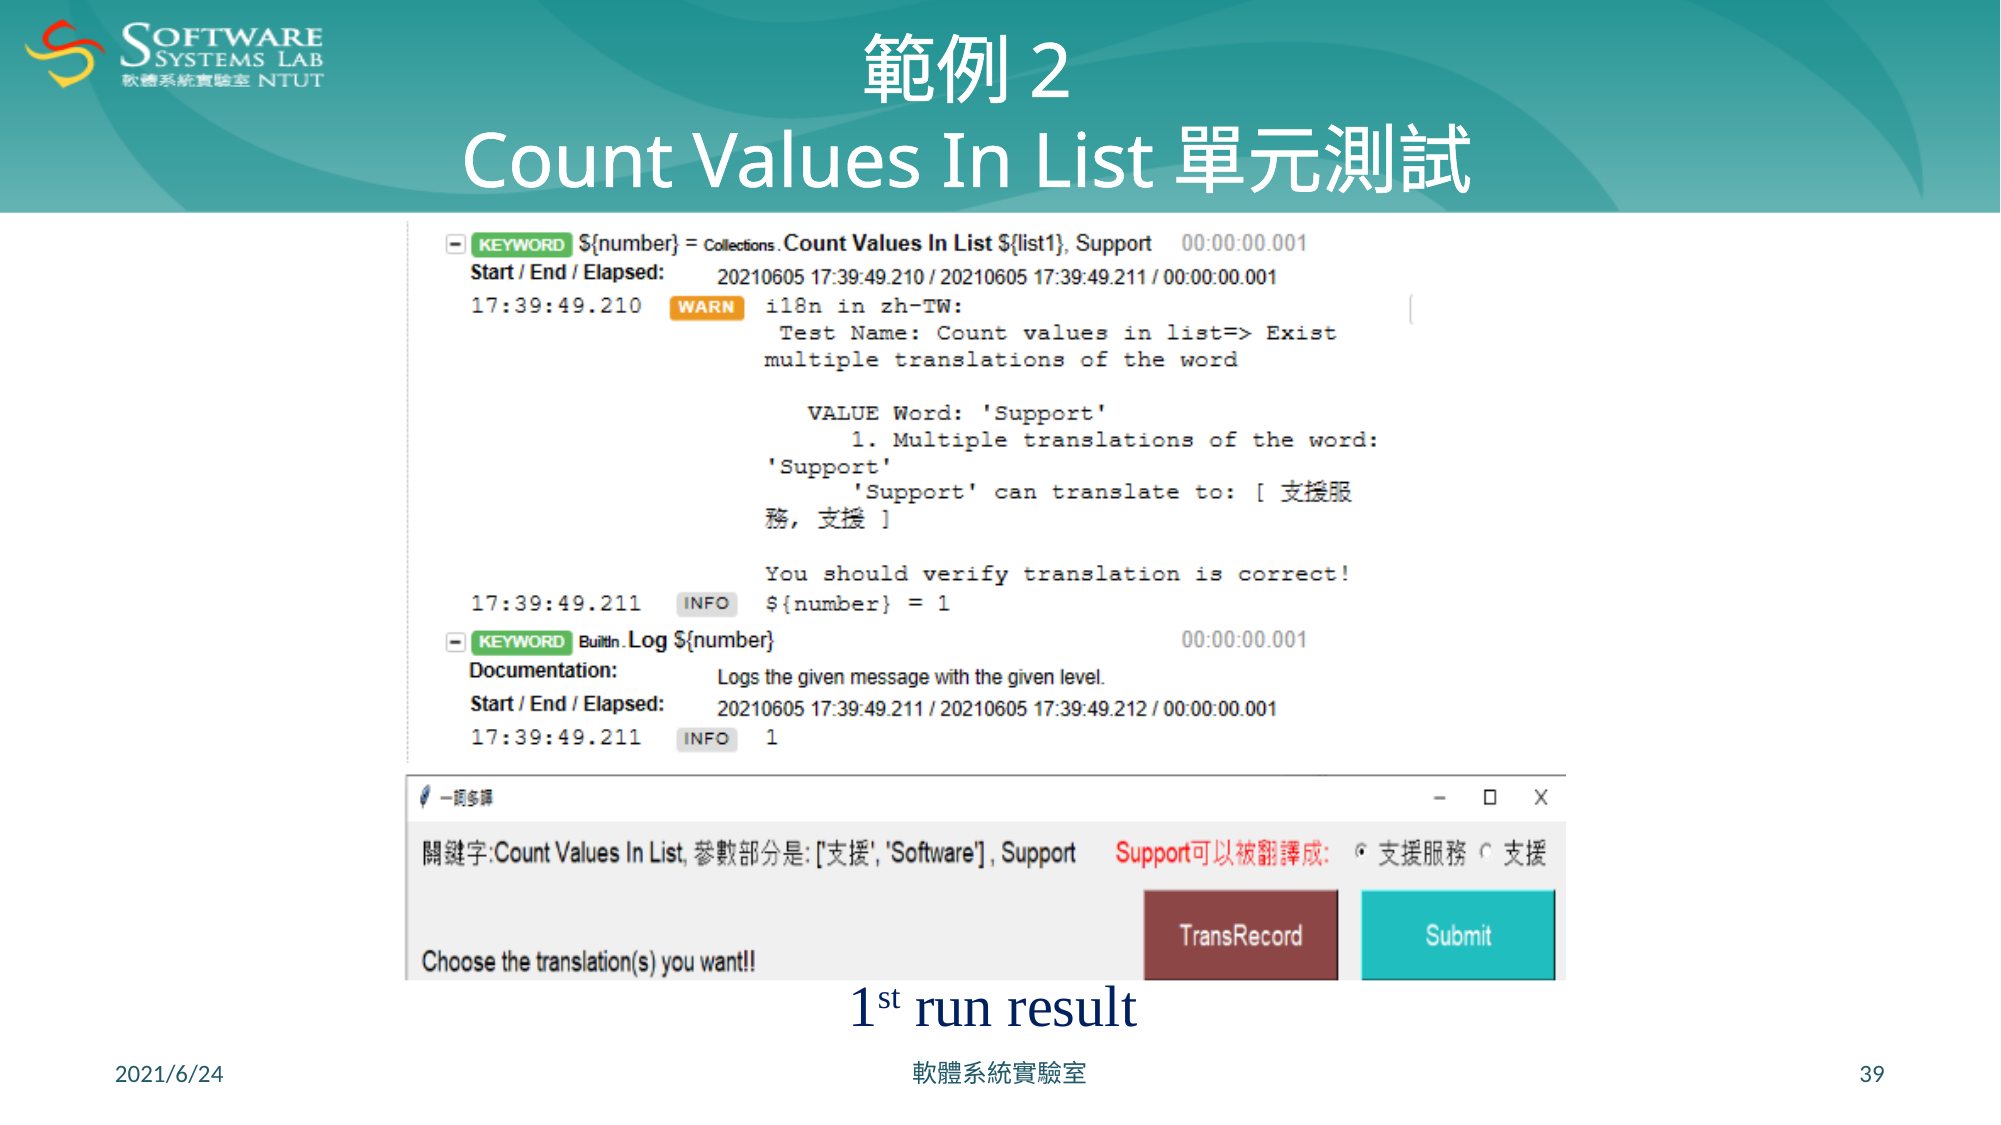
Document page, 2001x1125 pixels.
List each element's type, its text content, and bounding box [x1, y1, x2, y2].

slide_number 39 [1433, 1042, 1900, 1103]
title 範例2 Count Values In List單元測試 [66, 17, 1867, 206]
list [99, 256, 833, 999]
text_box 1st run result [833, 998, 1167, 1043]
footer 軟體系統實驗室 [683, 1042, 1317, 1103]
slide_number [99, 1042, 567, 1103]
picture [0, 0, 2001, 1125]
list [1167, 256, 1900, 999]
